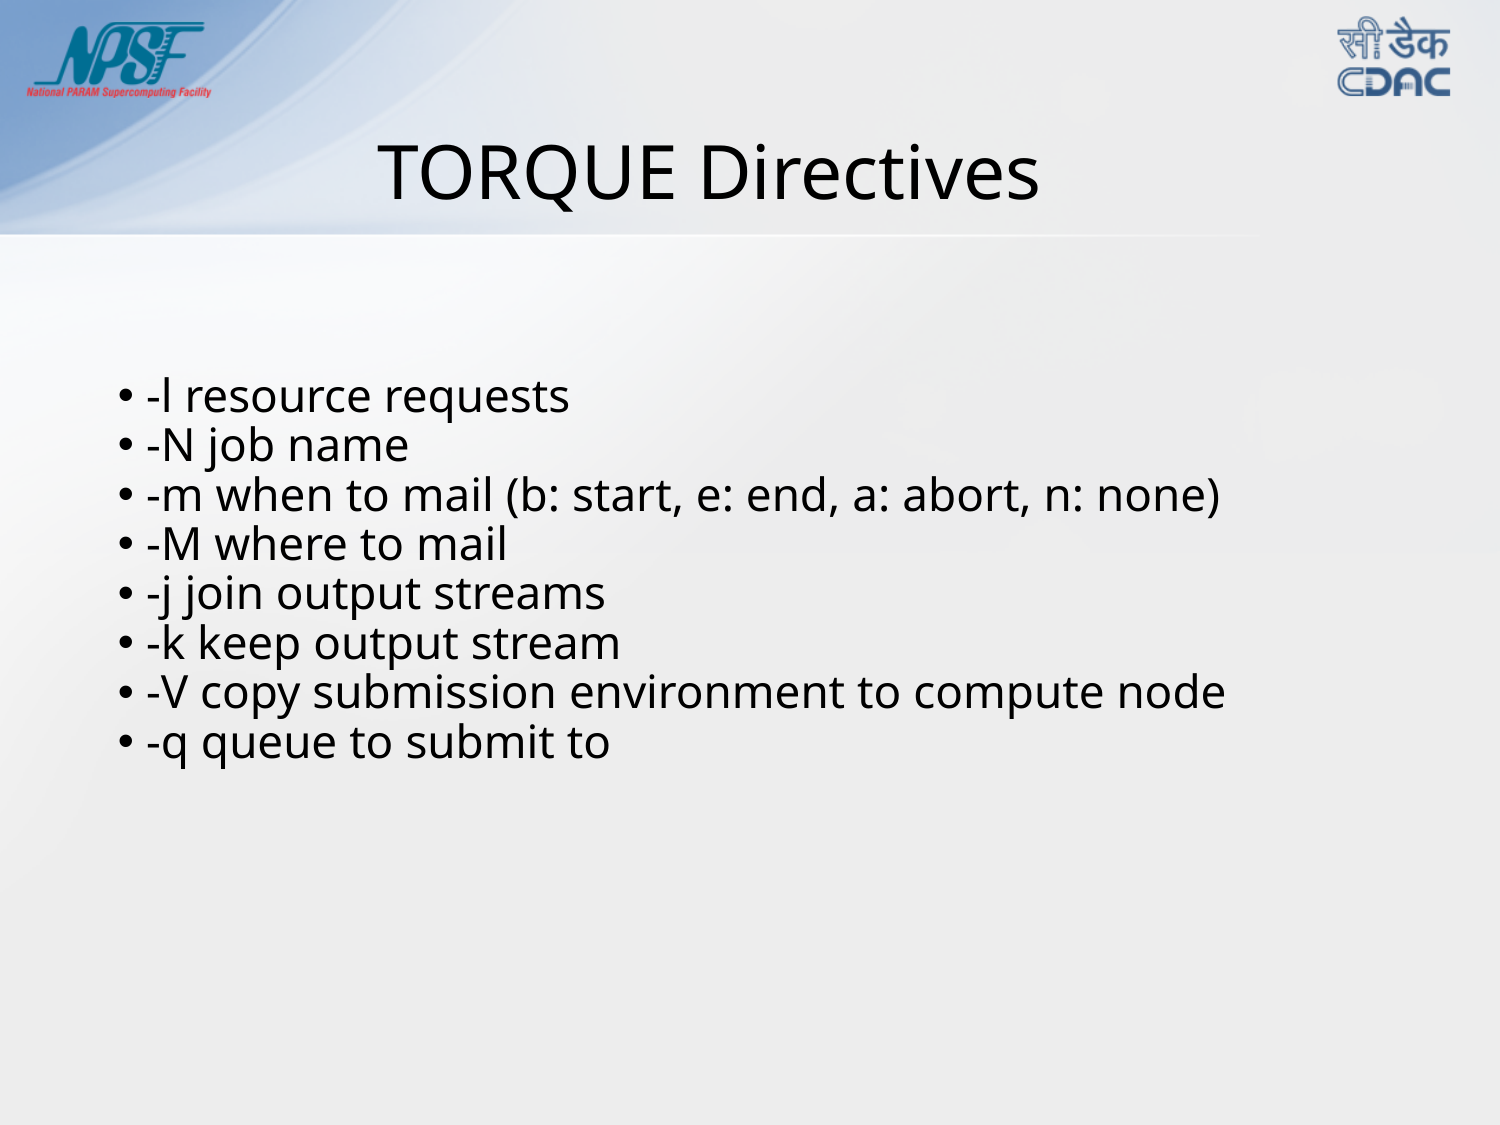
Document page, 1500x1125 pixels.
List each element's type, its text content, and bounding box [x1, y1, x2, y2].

picture [0, 12, 1500, 1125]
text_box TORQUE Directives [62, 112, 1357, 238]
text_box -l resource requests -N job name -m when to mail (b: start, e: end, a: abort, n: none) -M where to mail -j join output streams -k keep output stream -V copy submission environment to compute node -q queue to submit to [103, 365, 1397, 901]
